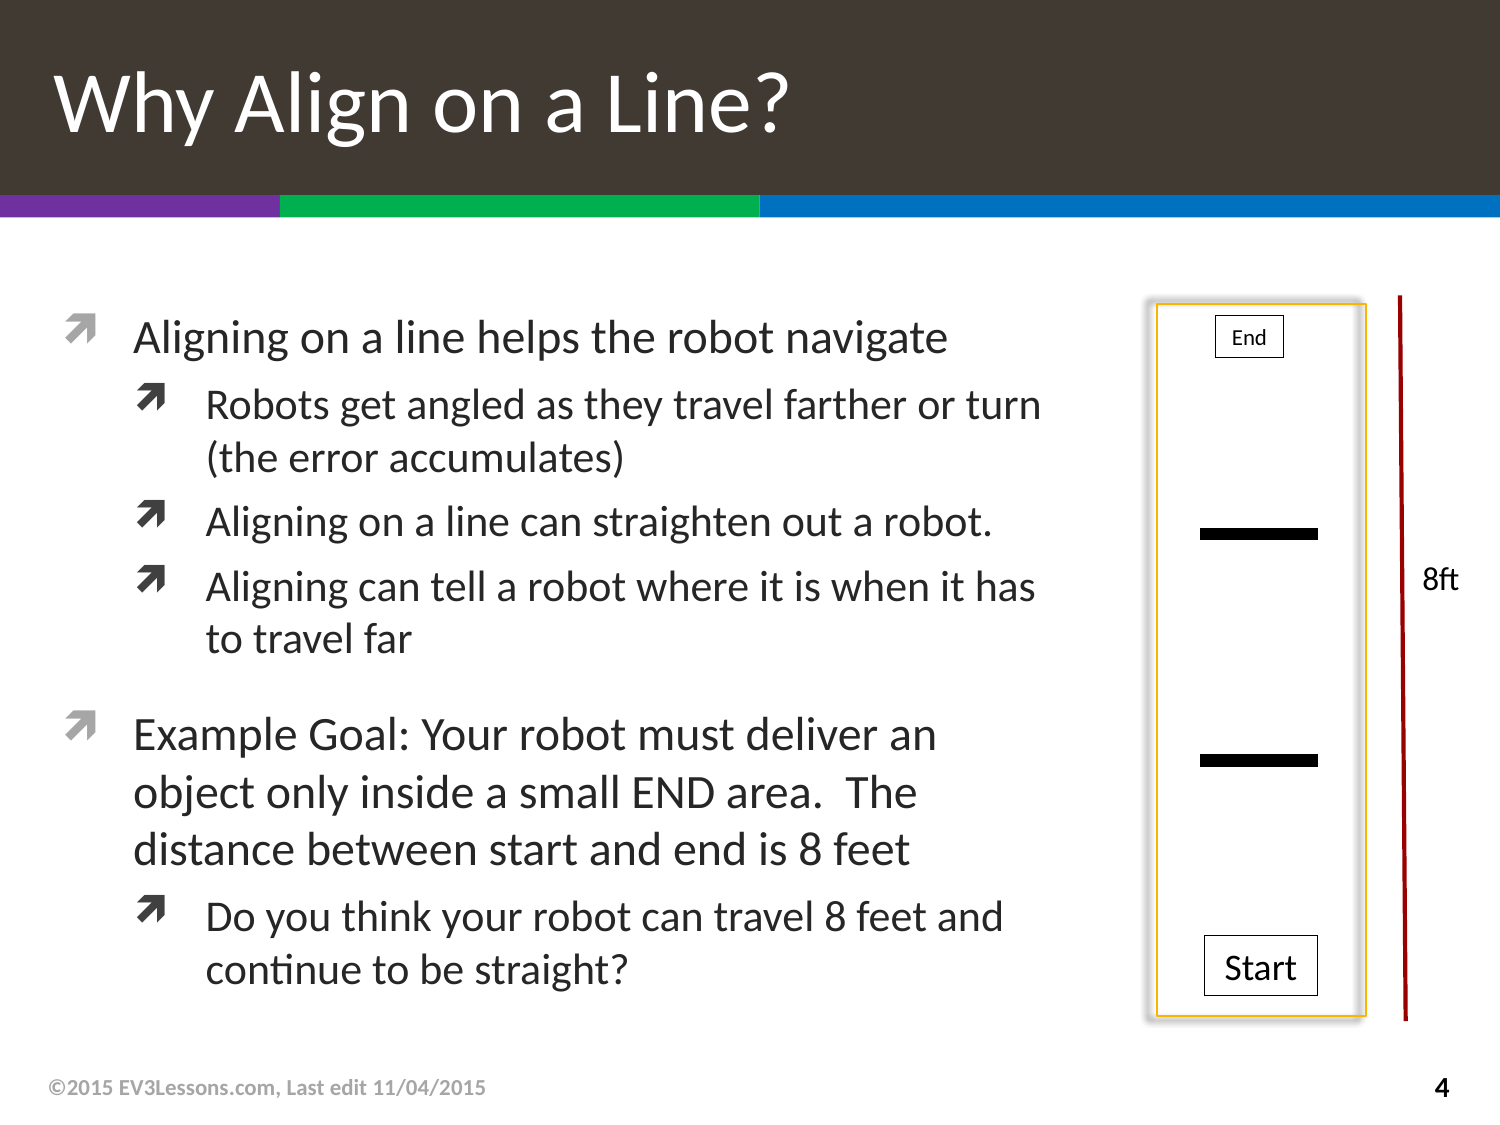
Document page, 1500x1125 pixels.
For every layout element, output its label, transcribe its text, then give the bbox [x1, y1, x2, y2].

list Aligning on a line helps the robot navigate Robots get angled as they travel farther or turn (the error accumulates) Aligning on a line can straighten out a robot. Aligning can tell a robot where it is when it has to travel far Example Goal: Your robot must deliver an object only inside a small END area. The distance between start and end is 8 feet Do you think your robot can travel 8 feet and continue to be straight? [46, 298, 1075, 1005]
slide_number 4 [1361, 1056, 1465, 1116]
footer ©2015 EV3Lessons.com, Last edit 11/04/2015 [32, 1055, 1038, 1116]
text_box [1156, 303, 1367, 1017]
title Why Align on a Line? [0, 0, 1500, 195]
text_box Start [1204, 935, 1318, 996]
text_box 8ft [1411, 549, 1482, 605]
text_box End [1215, 315, 1284, 358]
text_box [1399, 294, 1407, 1022]
